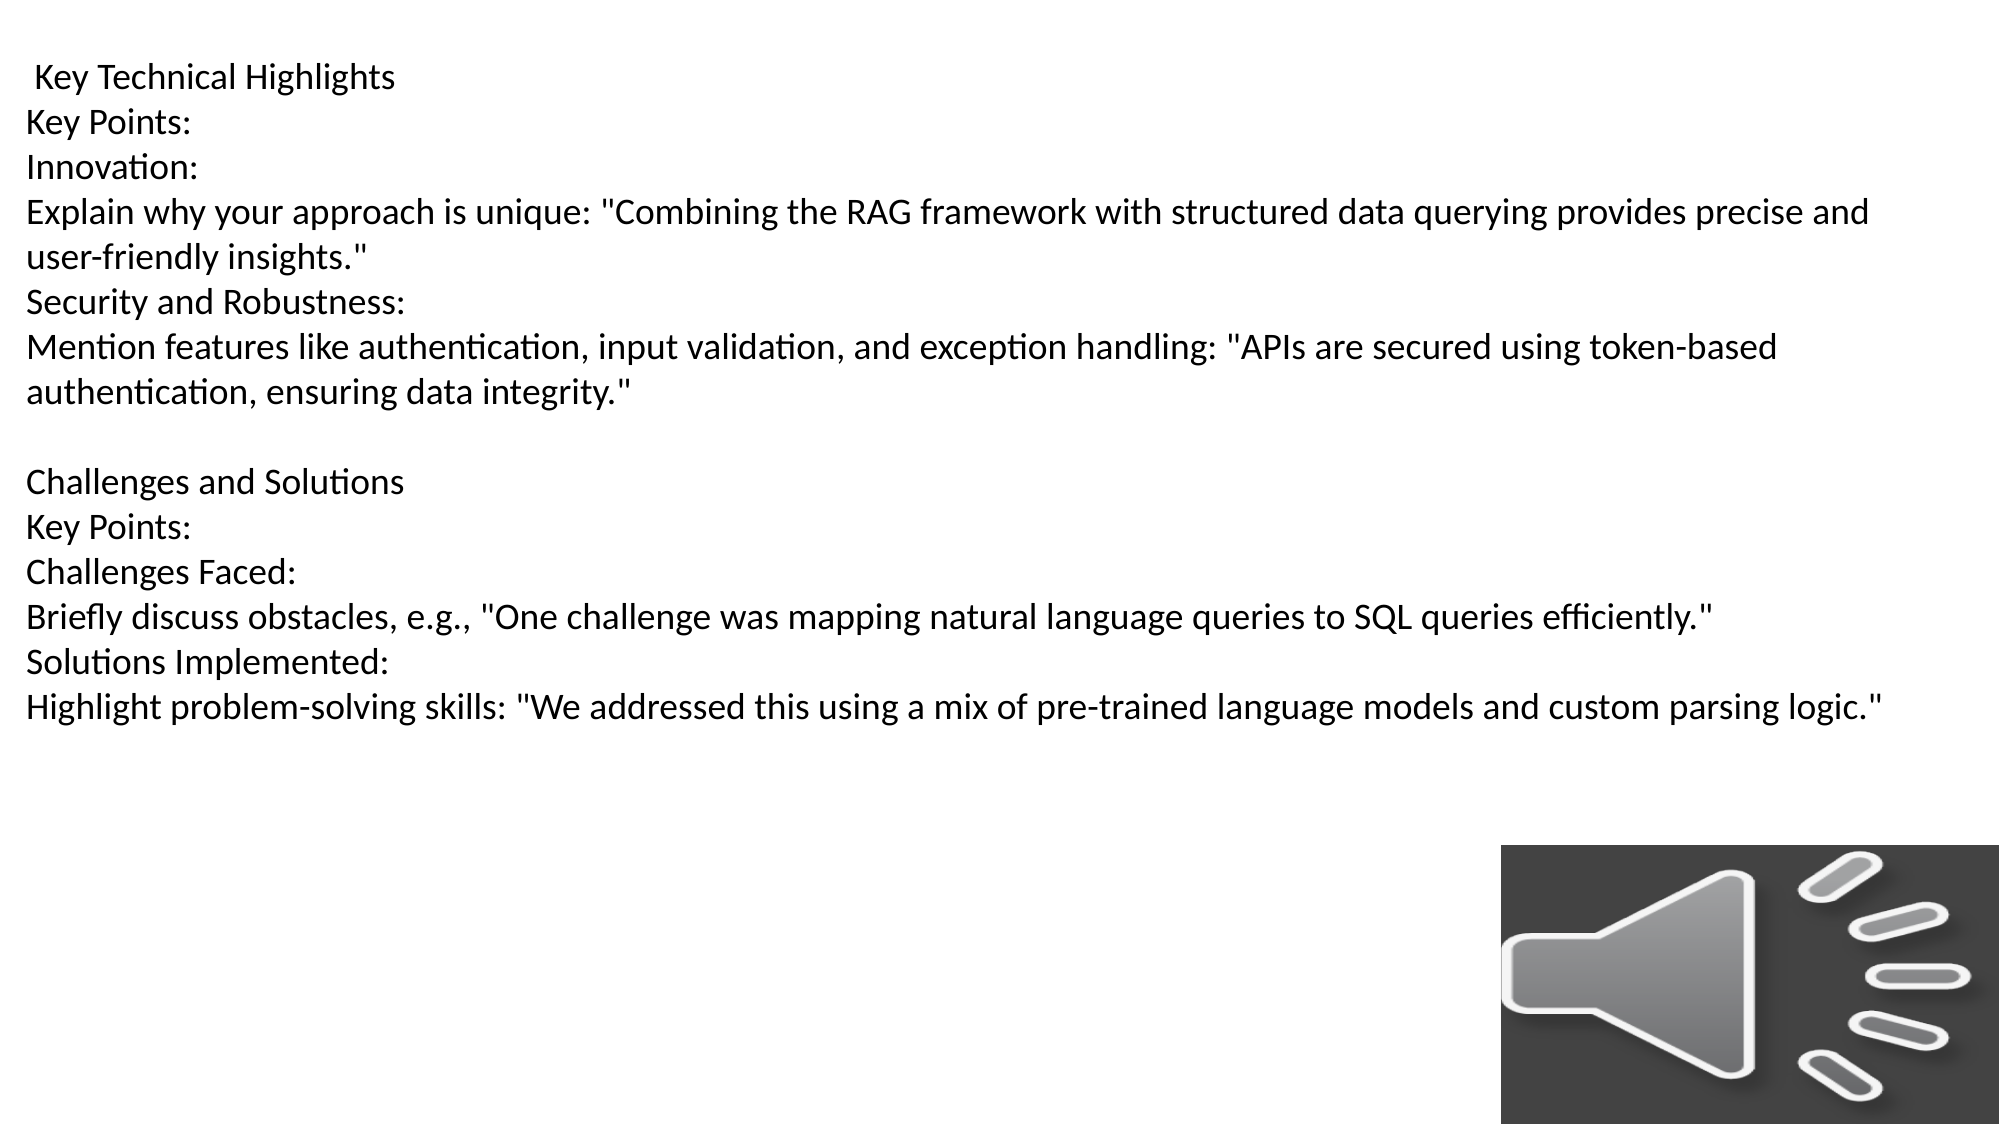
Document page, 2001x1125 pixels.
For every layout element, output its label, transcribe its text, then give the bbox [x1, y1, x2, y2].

picture [1499, 843, 2000, 1125]
text_box Key Technical Highlights Key Points: Innovation: Explain why your approach is unique: "Combining the RAG framework with structured data querying provides precise and user-friendly insights." Security and Robustness: Mention features like authentication, input validation, and exception handling: "APIs are secured using token-based authentication, ensuring data integrity." Challenges and Solutions Key Points: Challenges Faced: Briefly discuss obstacles, e.g., "One challenge was mapping natural language queries to SQL queries efficiently." Solutions Implemented: Highlight problem-solving skills: "We addressed this using a mix of pre-trained language models and custom parsing logic." [11, 0, 1944, 825]
